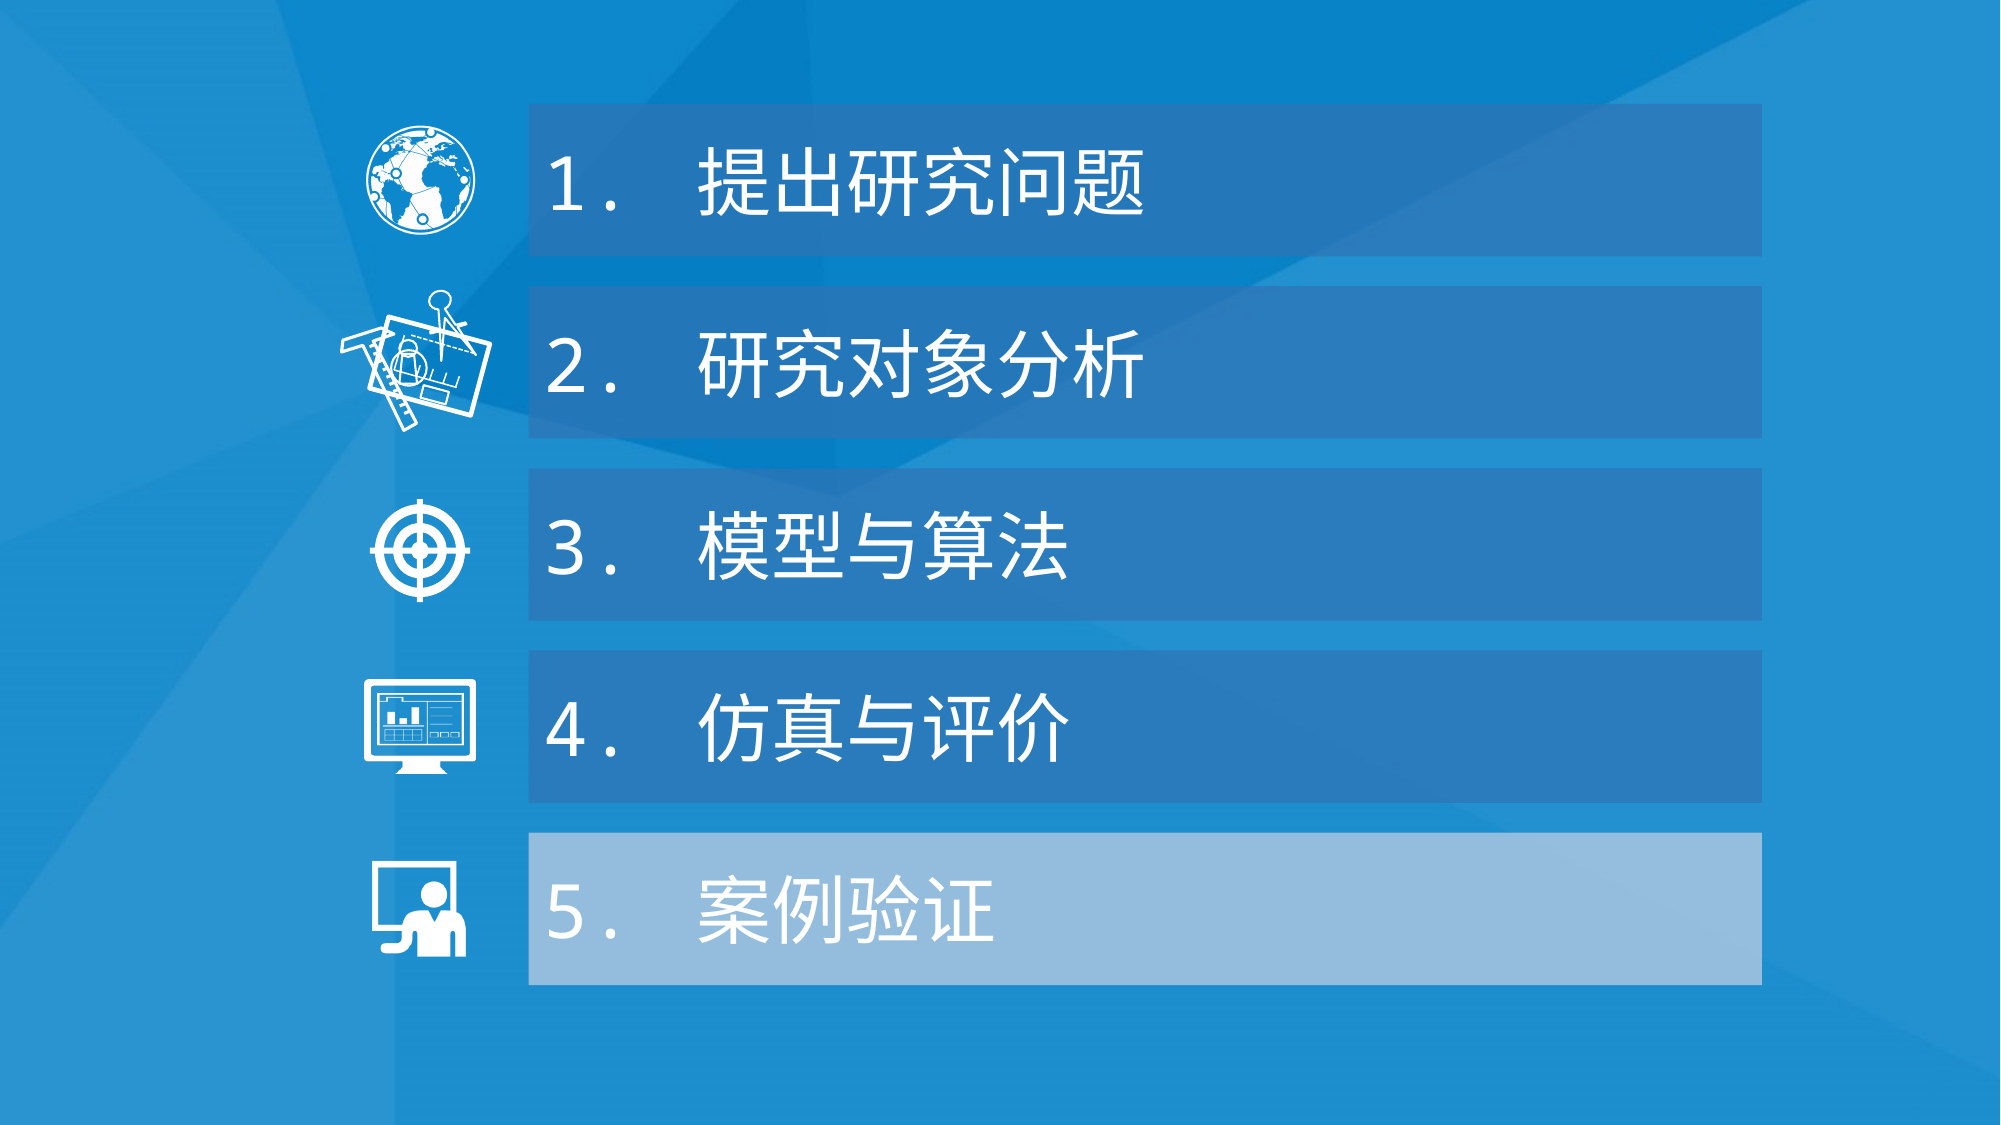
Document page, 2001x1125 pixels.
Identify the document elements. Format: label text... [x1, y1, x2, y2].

picture [0, 0, 2001, 1125]
text_box 3. 模型与算法 [528, 468, 1762, 621]
text_box 4. 仿真与评价 [528, 650, 1762, 803]
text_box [315, 256, 522, 470]
text_box 2. 研究对象分析 [528, 286, 1762, 439]
text_box 1. 提出研究问题 [528, 103, 1762, 257]
text_box [369, 499, 471, 603]
text_box [528, 832, 1762, 986]
